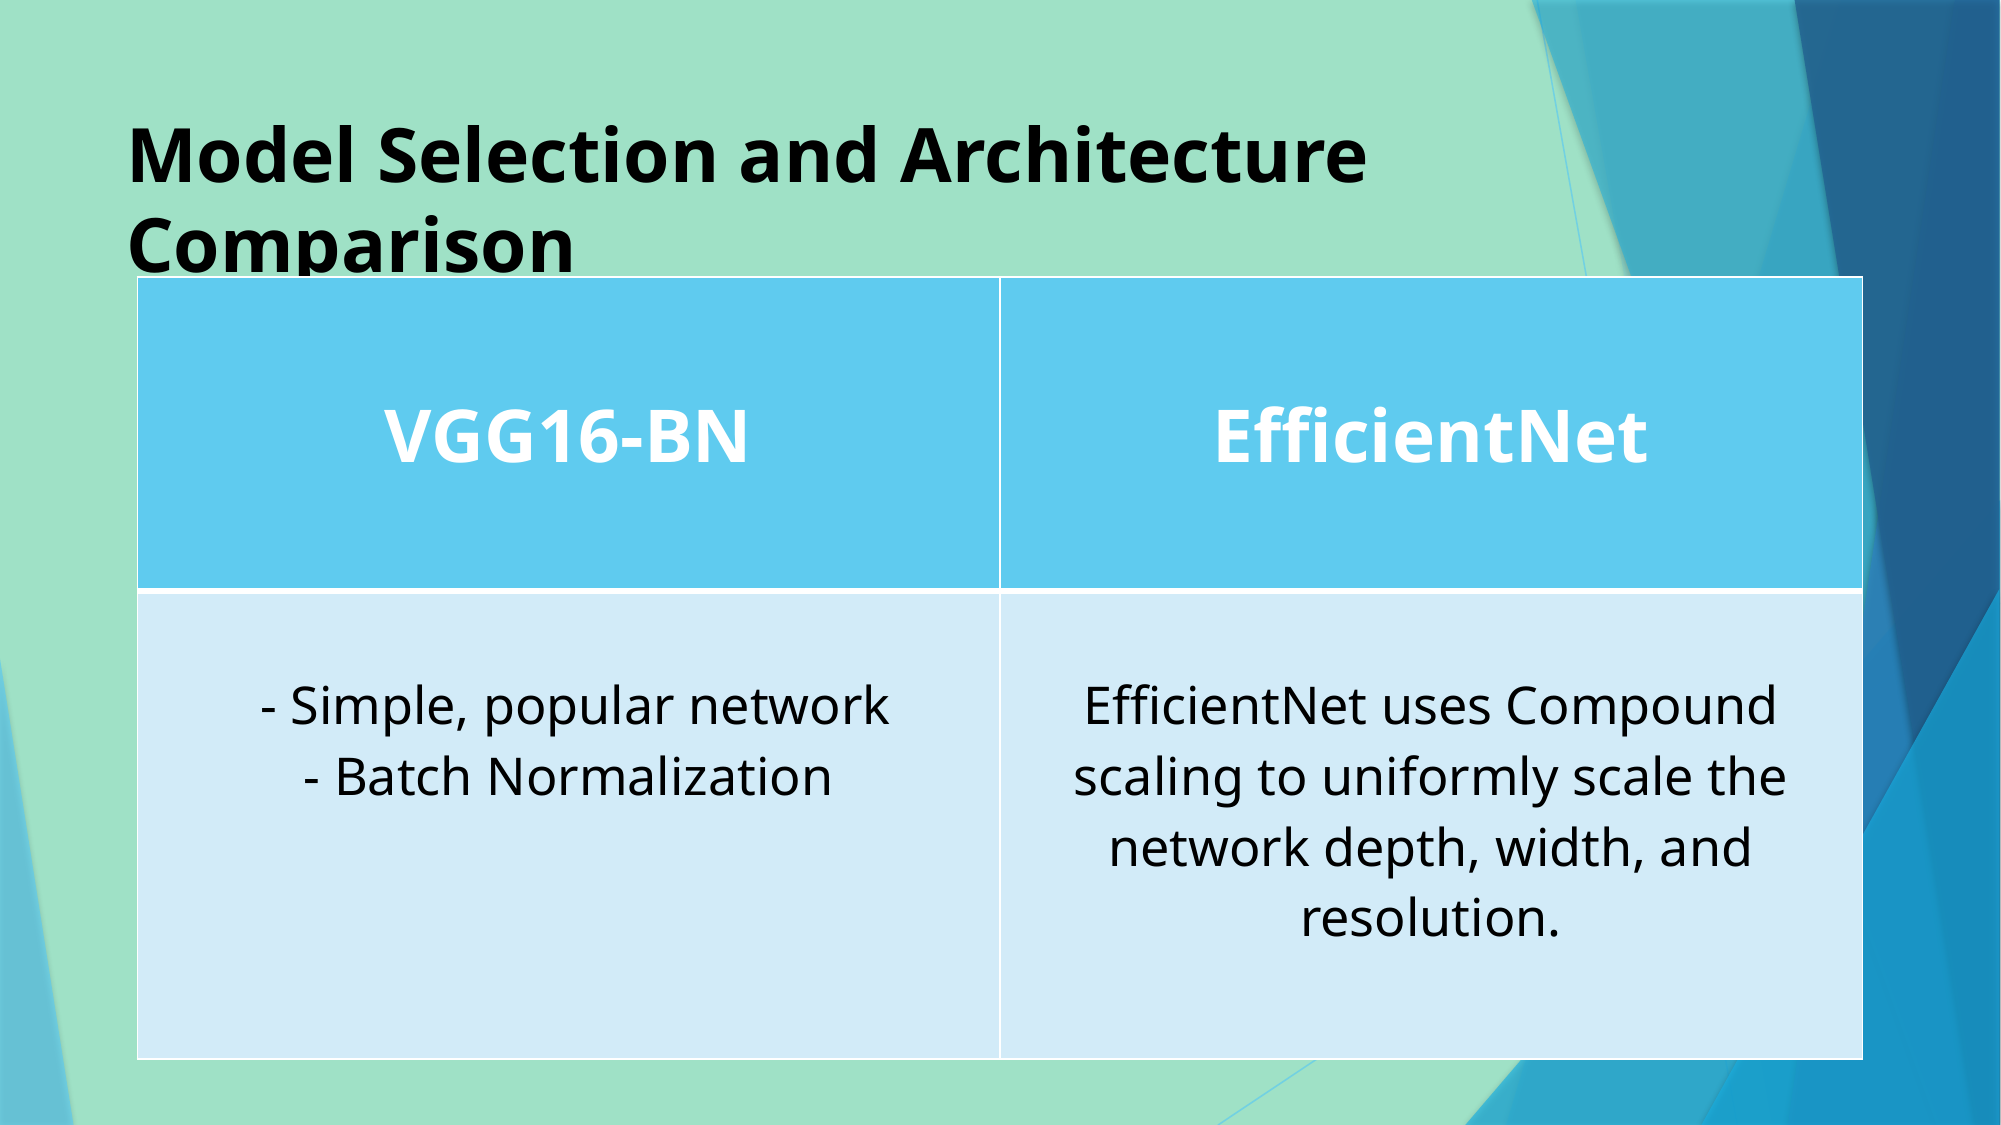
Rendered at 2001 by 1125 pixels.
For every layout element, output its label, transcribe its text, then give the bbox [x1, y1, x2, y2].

table_cell - Simple, popular network - Batch Normalization [138, 594, 999, 1058]
table_cell EfficientNet uses Compound scaling to uniformly scale the network depth, width, and resolution. [1001, 594, 1862, 1058]
table_header VGG16-BN [138, 278, 999, 588]
title Model Selection and Architecture Comparison [111, 99, 1837, 317]
table_header EfficientNet [1001, 278, 1862, 588]
